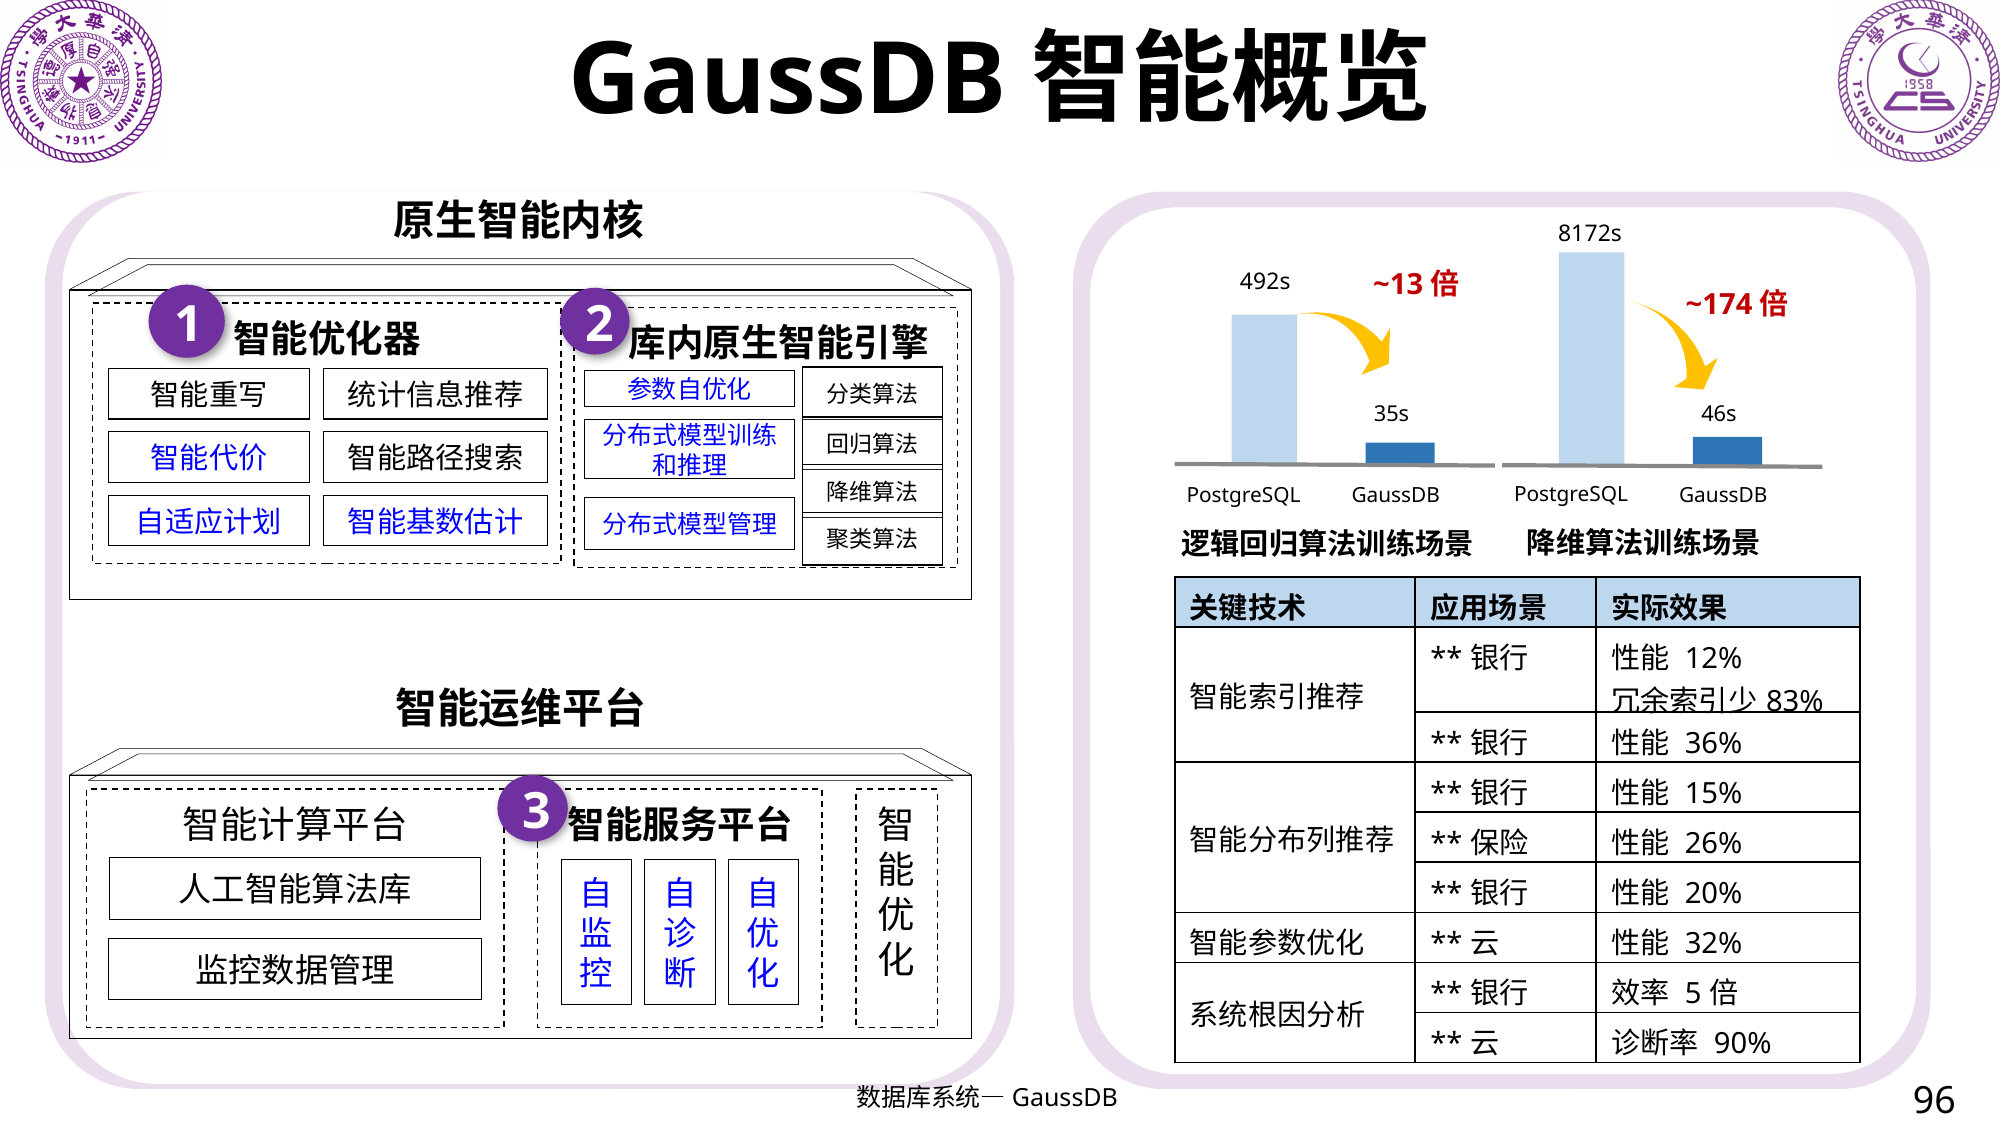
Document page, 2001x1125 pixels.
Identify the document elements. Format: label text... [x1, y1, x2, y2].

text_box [69, 186, 973, 1039]
title GaussDB智能概览 [172, 17, 1828, 130]
table_cell 性能 12% 冗余索引少83% [1597, 628, 1859, 711]
text_box [79, 220, 1003, 1086]
picture [1838, 0, 2000, 162]
table_cell **银行 [1416, 763, 1595, 811]
table_cell 性能 26% [1597, 813, 1859, 861]
slide_number 96 [1898, 1069, 2000, 1125]
table_cell **保险 [1416, 813, 1595, 861]
table_cell 智能索引推荐 [1176, 628, 1414, 761]
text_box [1163, 208, 1856, 561]
text_box [1088, 206, 1919, 1077]
table_cell 性能 32% [1597, 913, 1859, 962]
table_cell 智能分布列推荐 [1176, 763, 1414, 912]
table_cell **银行 [1416, 963, 1595, 1012]
table_cell **云 [1416, 913, 1595, 962]
table_cell **云 [1416, 1013, 1595, 1062]
table_cell 效率 5倍 [1597, 963, 1859, 1012]
picture [0, 0, 162, 163]
table_cell **银行 [1416, 628, 1595, 711]
table_header 关键技术 [1176, 578, 1414, 626]
table_cell **银行 [1416, 863, 1595, 912]
table_cell **银行 [1416, 713, 1595, 761]
table_cell 智能参数优化 [1176, 913, 1414, 962]
text_box [956, 208, 1017, 1073]
text_box [60, 259, 64, 1017]
table_header 实际效果 [1597, 578, 1859, 626]
table_cell 性能 15% [1597, 763, 1859, 811]
footer 数据库系统—GaussDB [670, 1073, 1304, 1125]
table_cell 性能 20% [1597, 863, 1859, 912]
text_box [1071, 189, 1933, 1092]
table_cell 诊断率 90% [1597, 1013, 1859, 1062]
text_box [42, 225, 670, 1092]
table_header 应用场景 [1416, 578, 1595, 626]
table_cell 性能 36% [1597, 713, 1859, 761]
table_cell 系统根因分析 [1176, 963, 1414, 1062]
